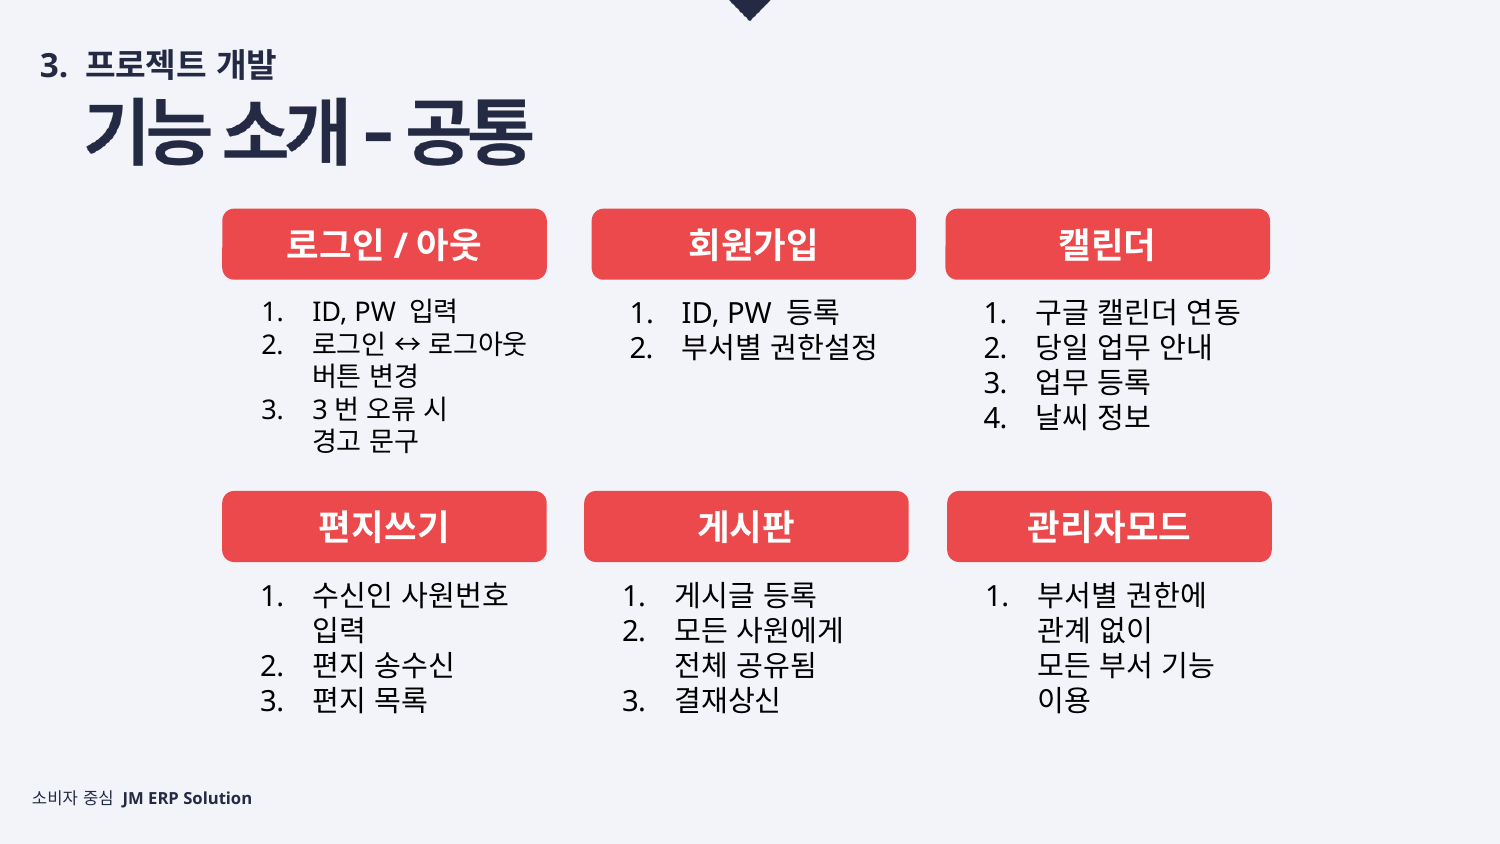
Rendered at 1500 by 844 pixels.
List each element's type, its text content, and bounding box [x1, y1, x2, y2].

text_box 3. 프로젝트 개발 [25, 28, 436, 86]
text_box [946, 524, 1272, 801]
picture [59, 63, 607, 247]
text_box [221, 525, 547, 801]
text_box 소비자 중심 JM ERP Solution [16, 772, 360, 830]
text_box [945, 208, 1271, 519]
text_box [583, 490, 909, 801]
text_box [591, 208, 917, 519]
picture [728, 0, 772, 22]
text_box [222, 208, 547, 519]
